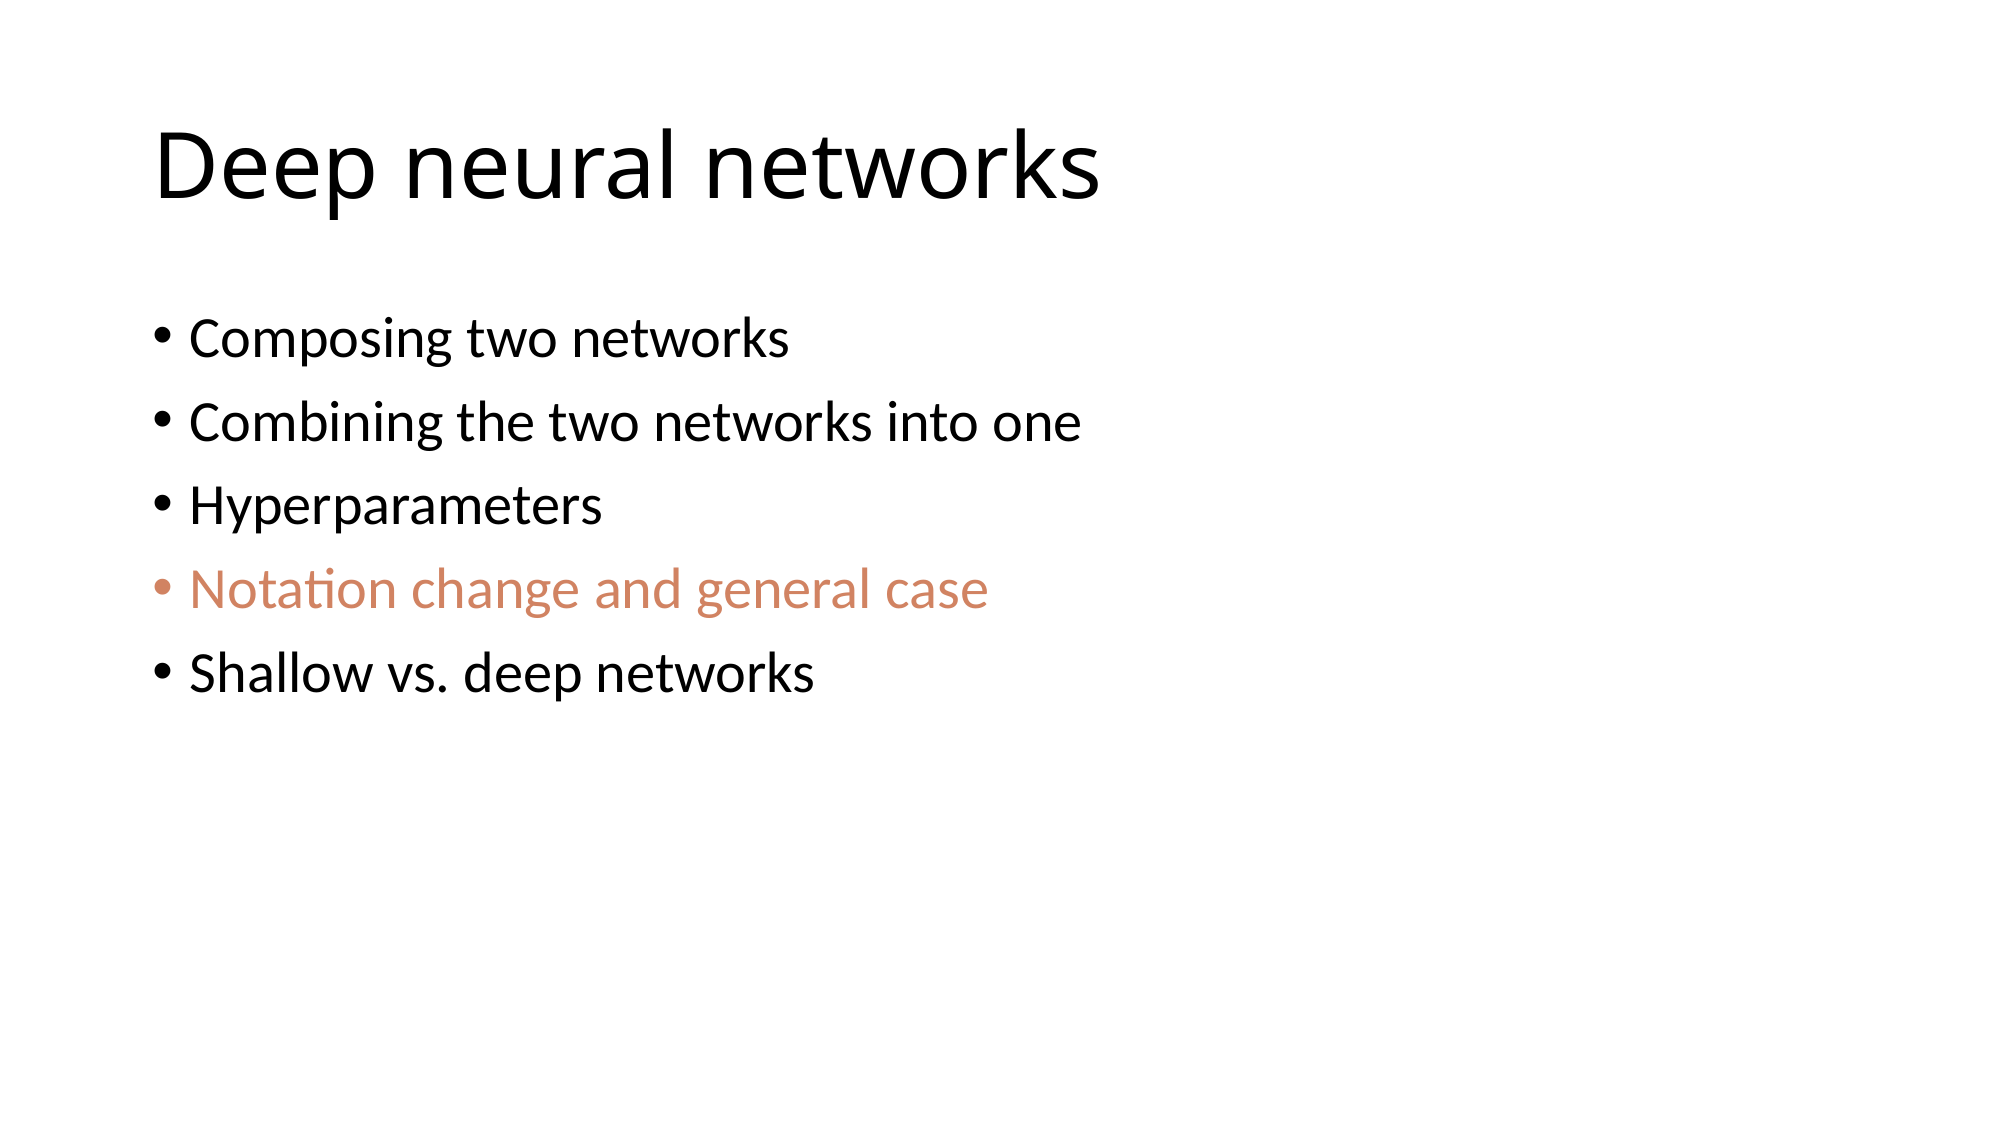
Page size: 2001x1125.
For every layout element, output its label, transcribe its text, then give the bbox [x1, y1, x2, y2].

title Deep neural networks [137, 59, 1863, 278]
list Composing two networks Combining the two networks into one Hyperparameters Notation change and general case Shallow vs. deep networks [137, 299, 1863, 1014]
